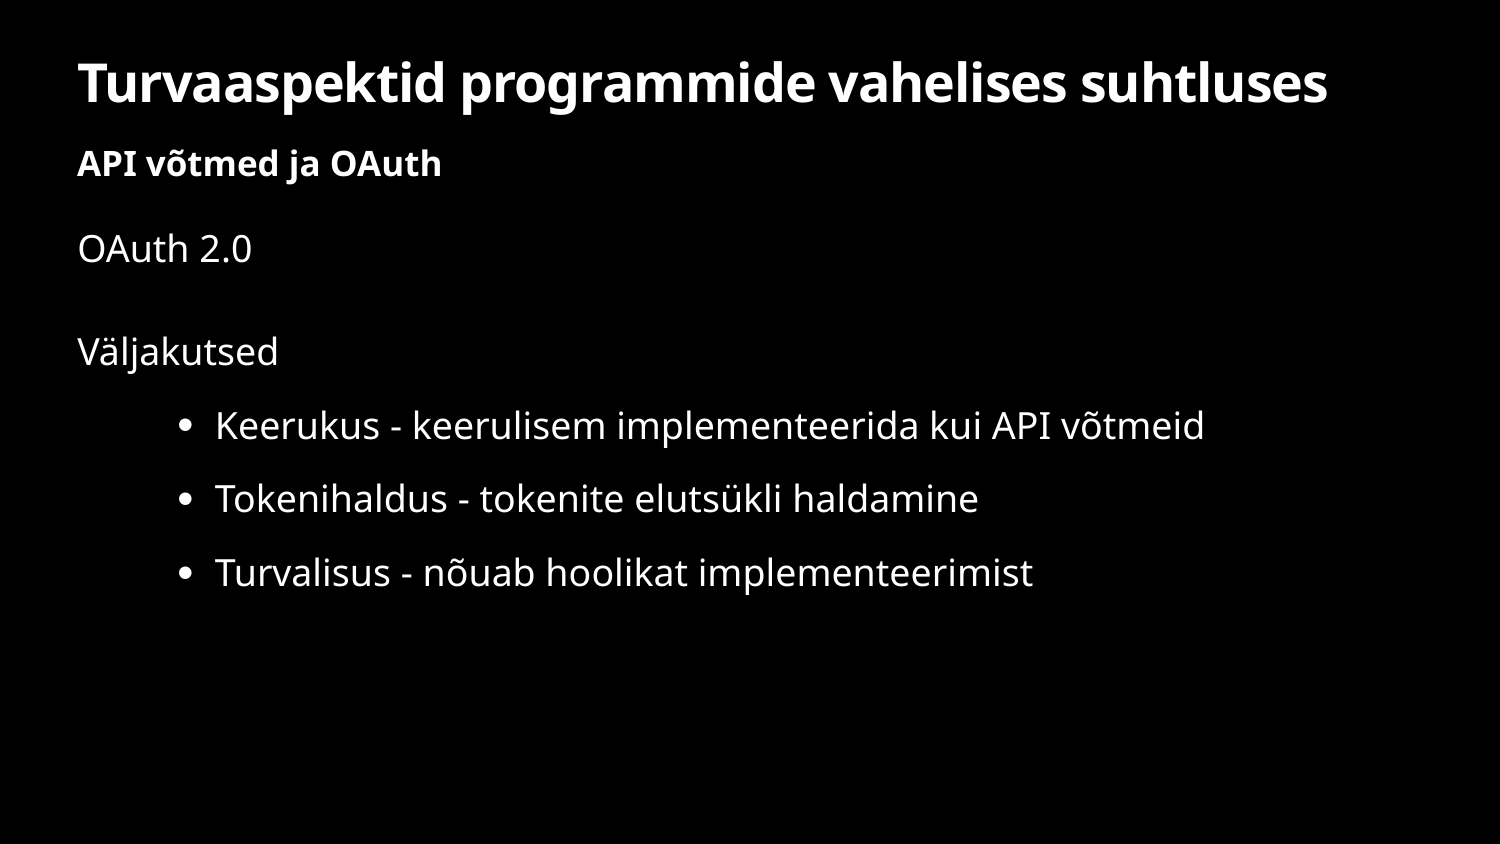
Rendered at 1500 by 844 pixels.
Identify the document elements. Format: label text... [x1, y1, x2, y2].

list API võtmed ja OAuth [74, 138, 1426, 196]
title Turvaaspektid programmide vahelises suhtluses [73, 58, 1427, 148]
list OAuth 2.0 Väljakutsed Keerukus - keerulisem implementeerida kui API võtmeid Tokenihaldus - tokenite elutsükli haldamine Turvalisus - nõuab hoolikat implementeerimist [73, 226, 1427, 805]
